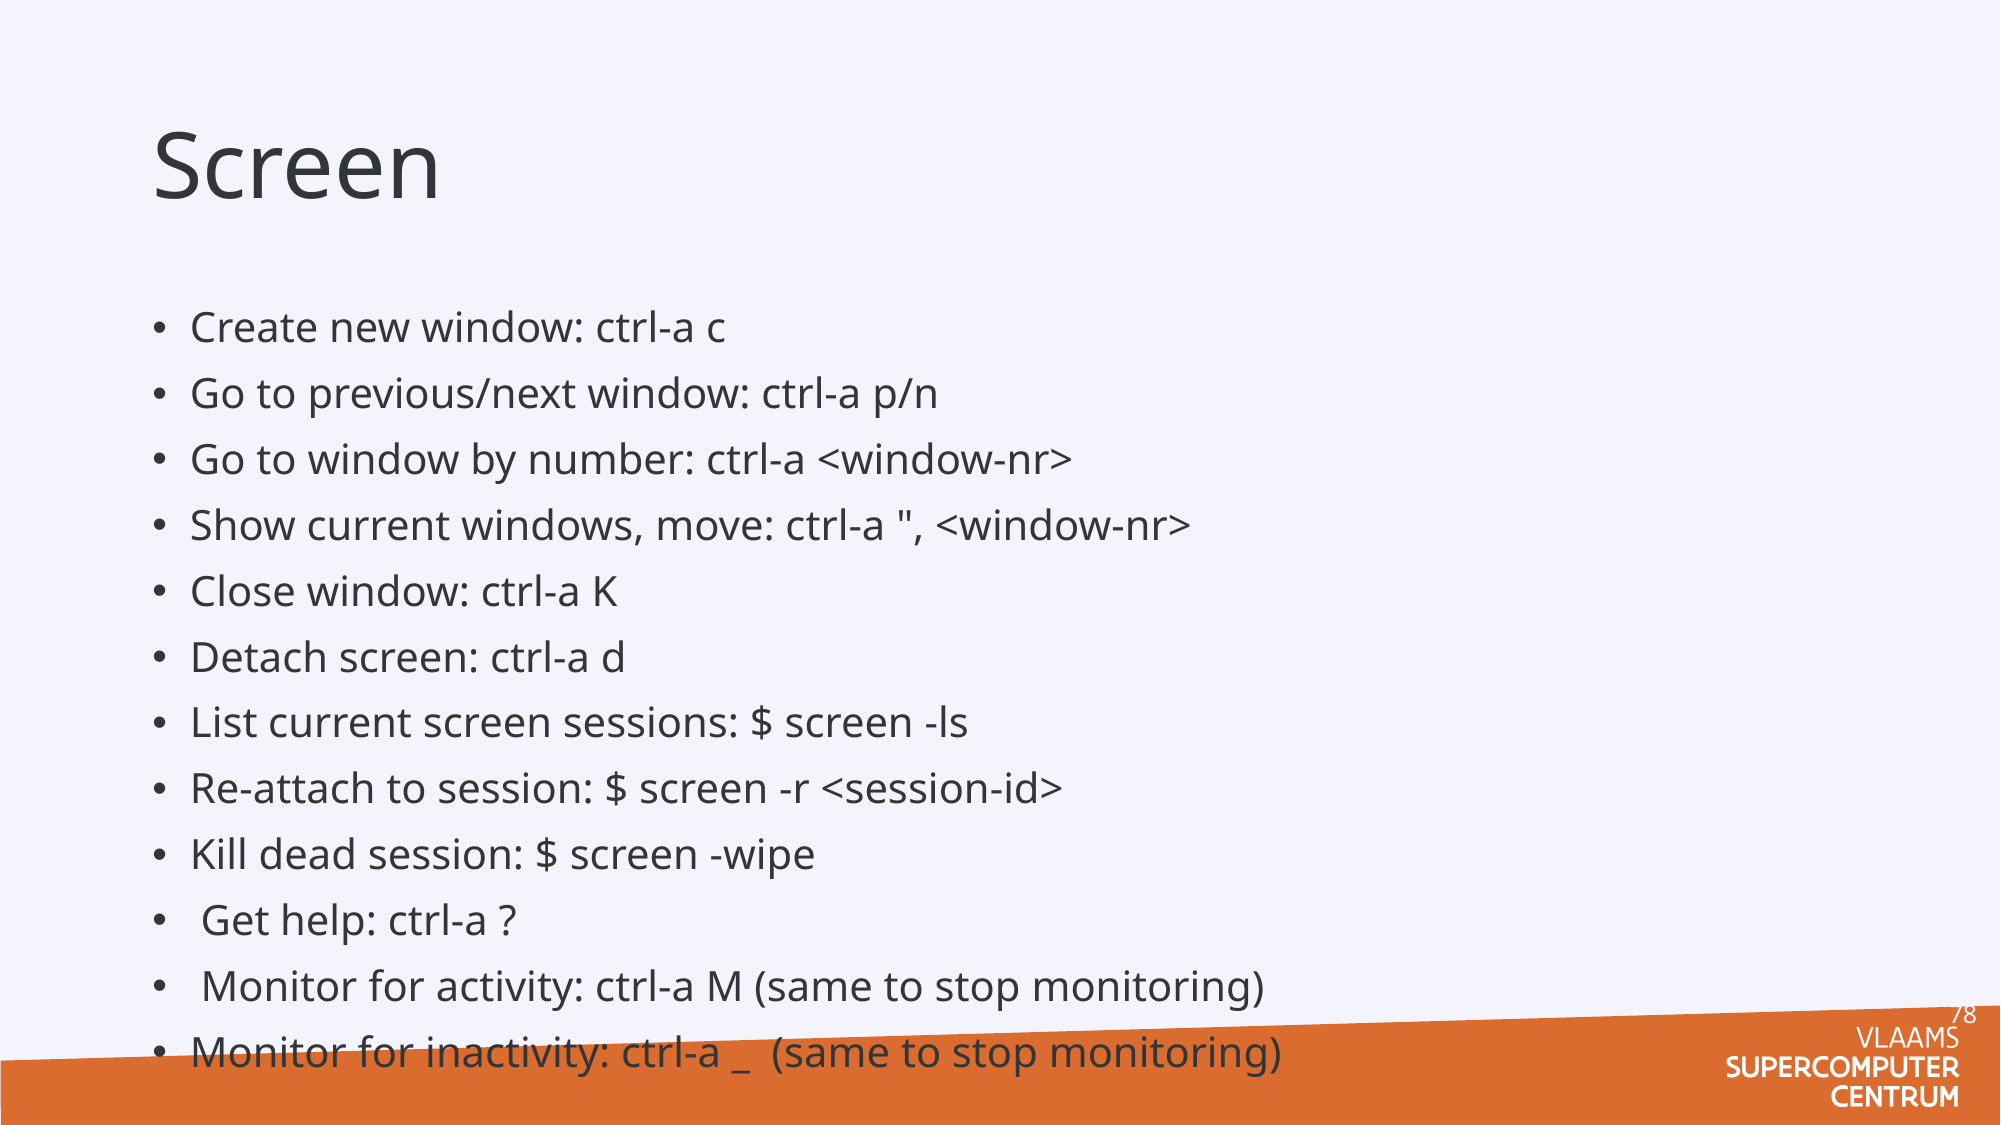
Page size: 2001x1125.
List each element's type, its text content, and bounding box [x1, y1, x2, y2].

picture [1725, 1021, 1960, 1117]
slide_number 78 [1787, 992, 1993, 1040]
title Screen [137, 59, 1863, 278]
list Create new window: ctrl-a c Go to previous/next window: ctrl-a p/n Go to window by number: ctrl-a <window-nr> Show current windows, move: ctrl-a ", <window-nr> Close window: ctrl-a K Detach screen: ctrl-a d List current screen sessions: $ screen -ls Re-attach to session: $ screen -r <session-id> Kill dead session: $ screen -wipe Get help: ctrl-a ? Monitor for activity: ctrl-a M (same to stop monitoring) Monitor for inactivity: ctrl-a _ (same to stop monitoring) [137, 299, 1863, 1014]
